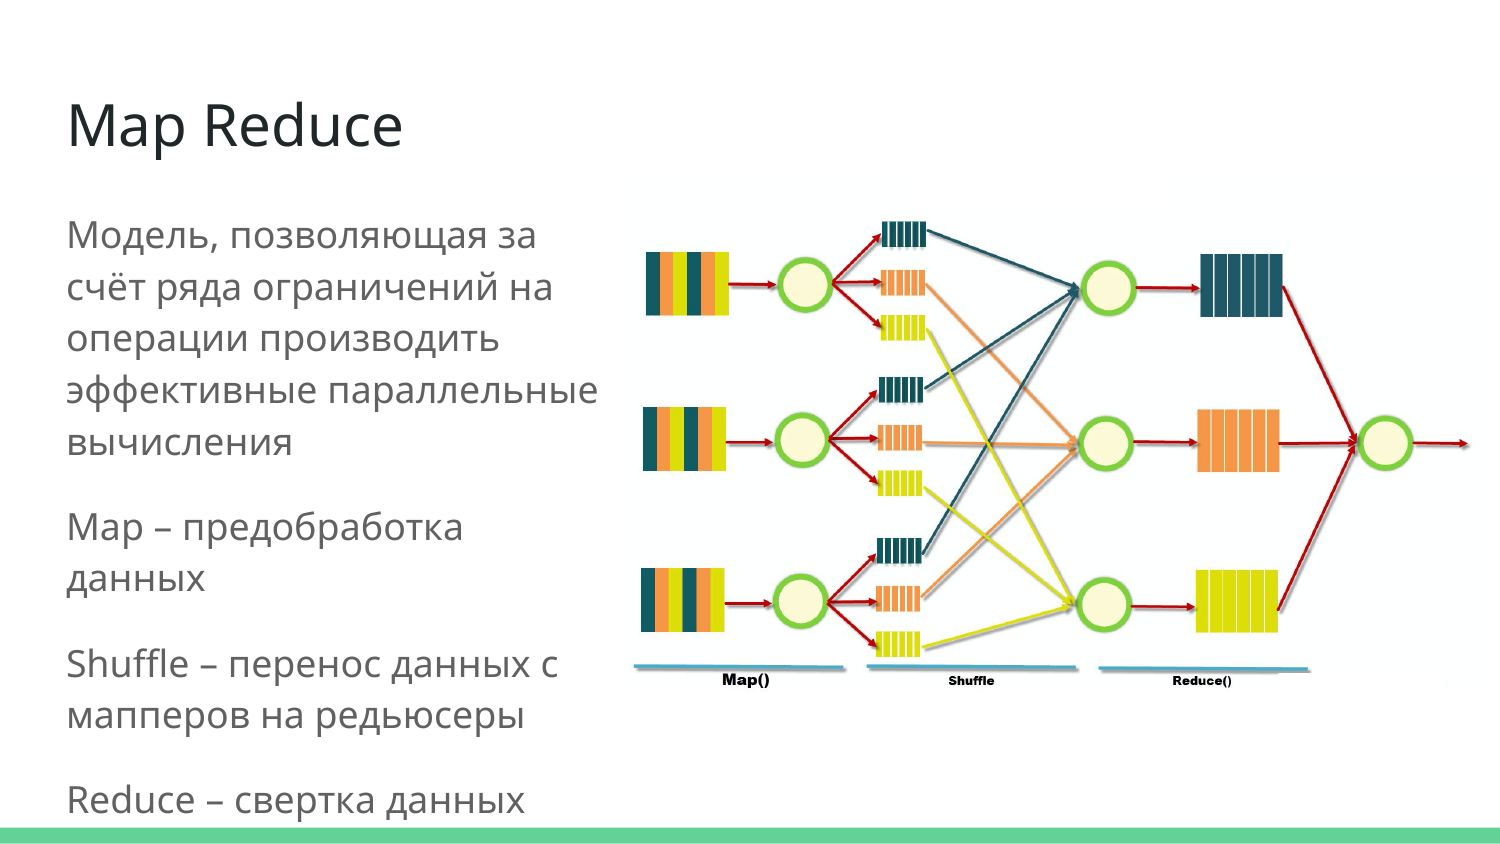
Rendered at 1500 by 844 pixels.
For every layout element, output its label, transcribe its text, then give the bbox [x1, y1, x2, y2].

list Модель, позволяющая за счёт ряда ограничений на операции производить эффективные параллельные вычисления Map – предобработка данных Shuffle – перенос данных с мапперов на редьюсеры Reduce – свертка данных [51, 189, 627, 750]
picture [619, 170, 1485, 694]
title Map Reduce [51, 72, 1449, 167]
